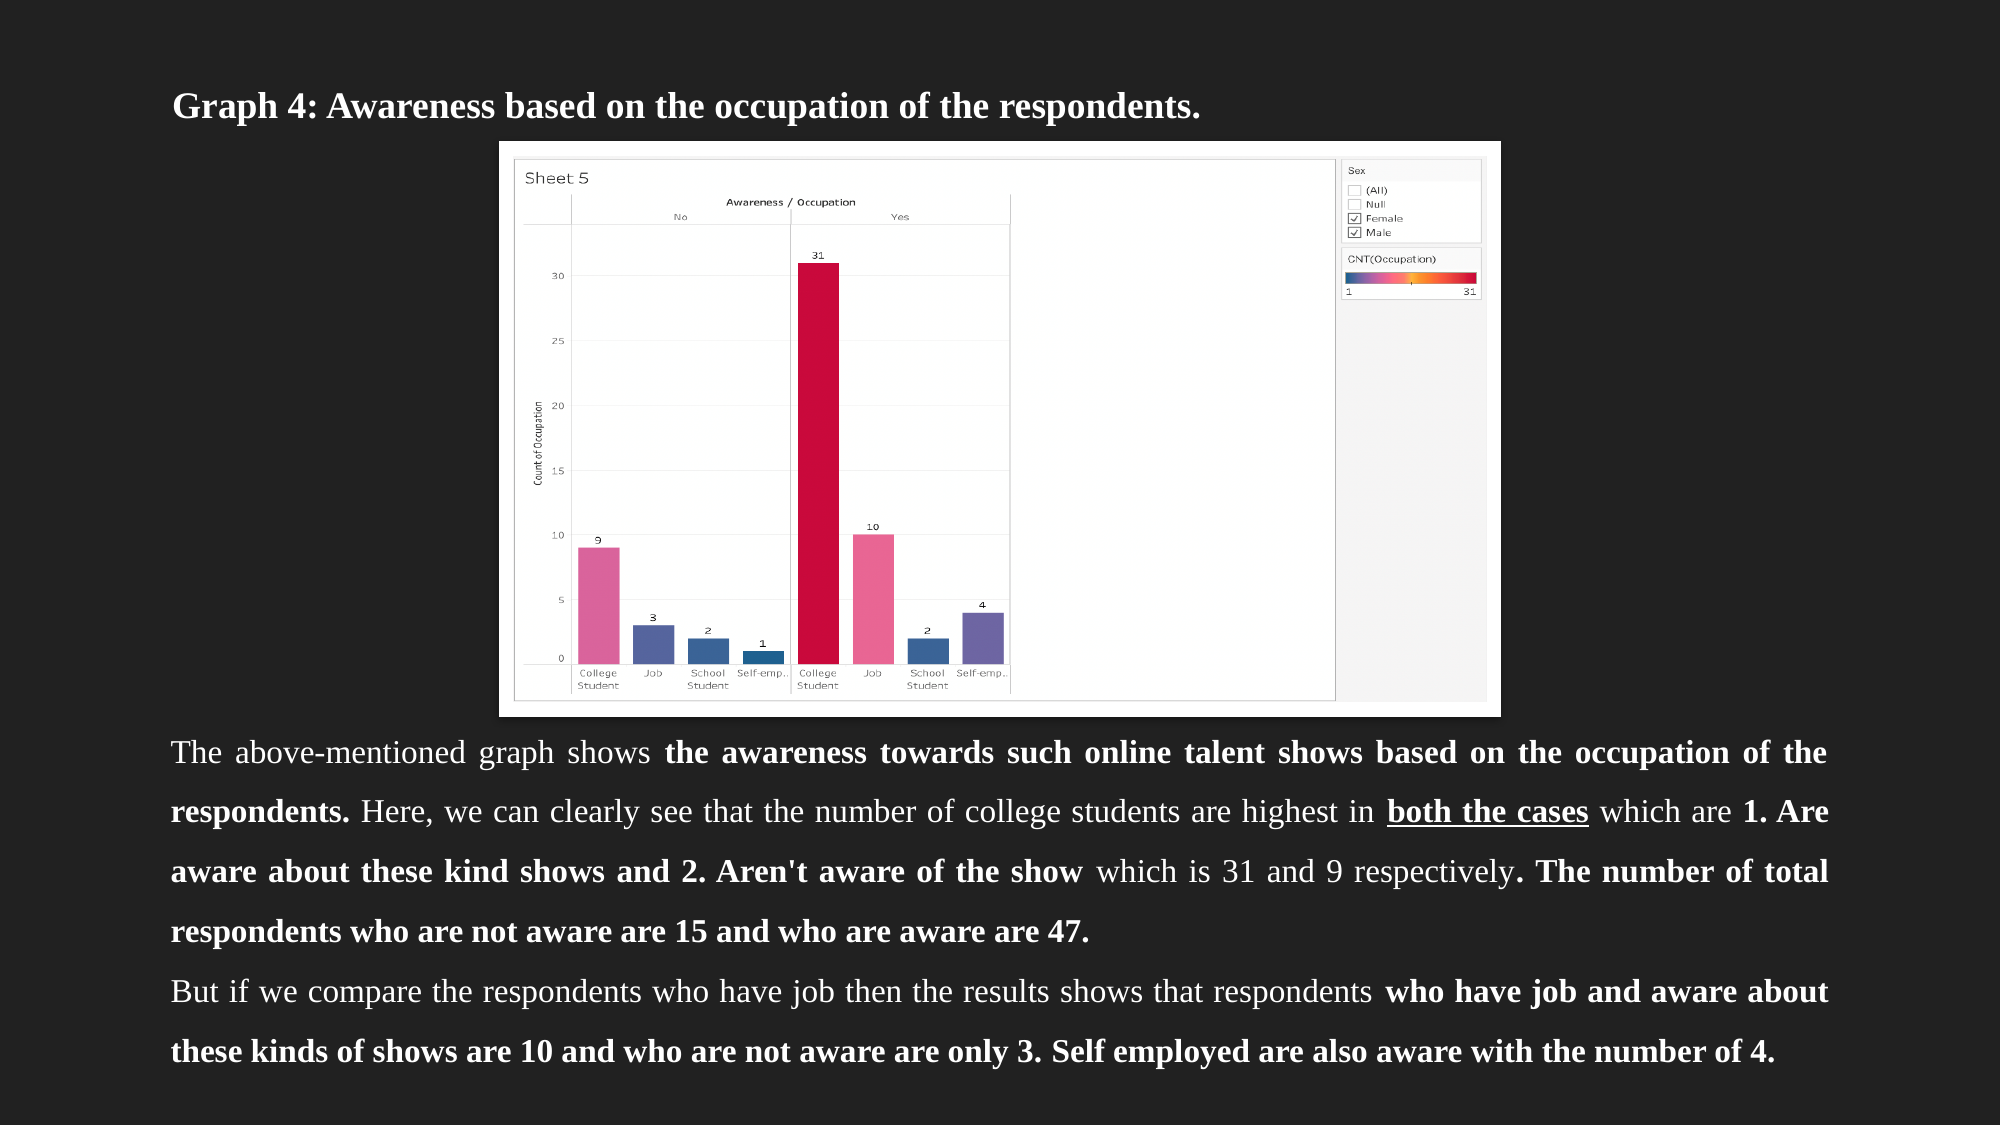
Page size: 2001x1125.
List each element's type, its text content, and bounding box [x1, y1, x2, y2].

picture [512, 155, 1487, 703]
text_box Graph 4: Awareness based on the occupation of the respondents. [157, 51, 1883, 202]
text_box The above-mentioned graph shows the awareness towards such online talent shows based on the occupation of the respondents. Here, we can clearly see that the number of college students are highest in both the cases which are 1. Are aware about these kind shows and 2. Aren't aware of the show which is 31 and 9 respectively. The number of total respondents who are not aware are 15 and who are aware are 47. But if we compare the respondents who have job then the results shows that respondents who have job and aware about these kinds of shows are 10 and who are not aware are only 3. Self employed are also aware with the number of 4. [155, 702, 1845, 1077]
